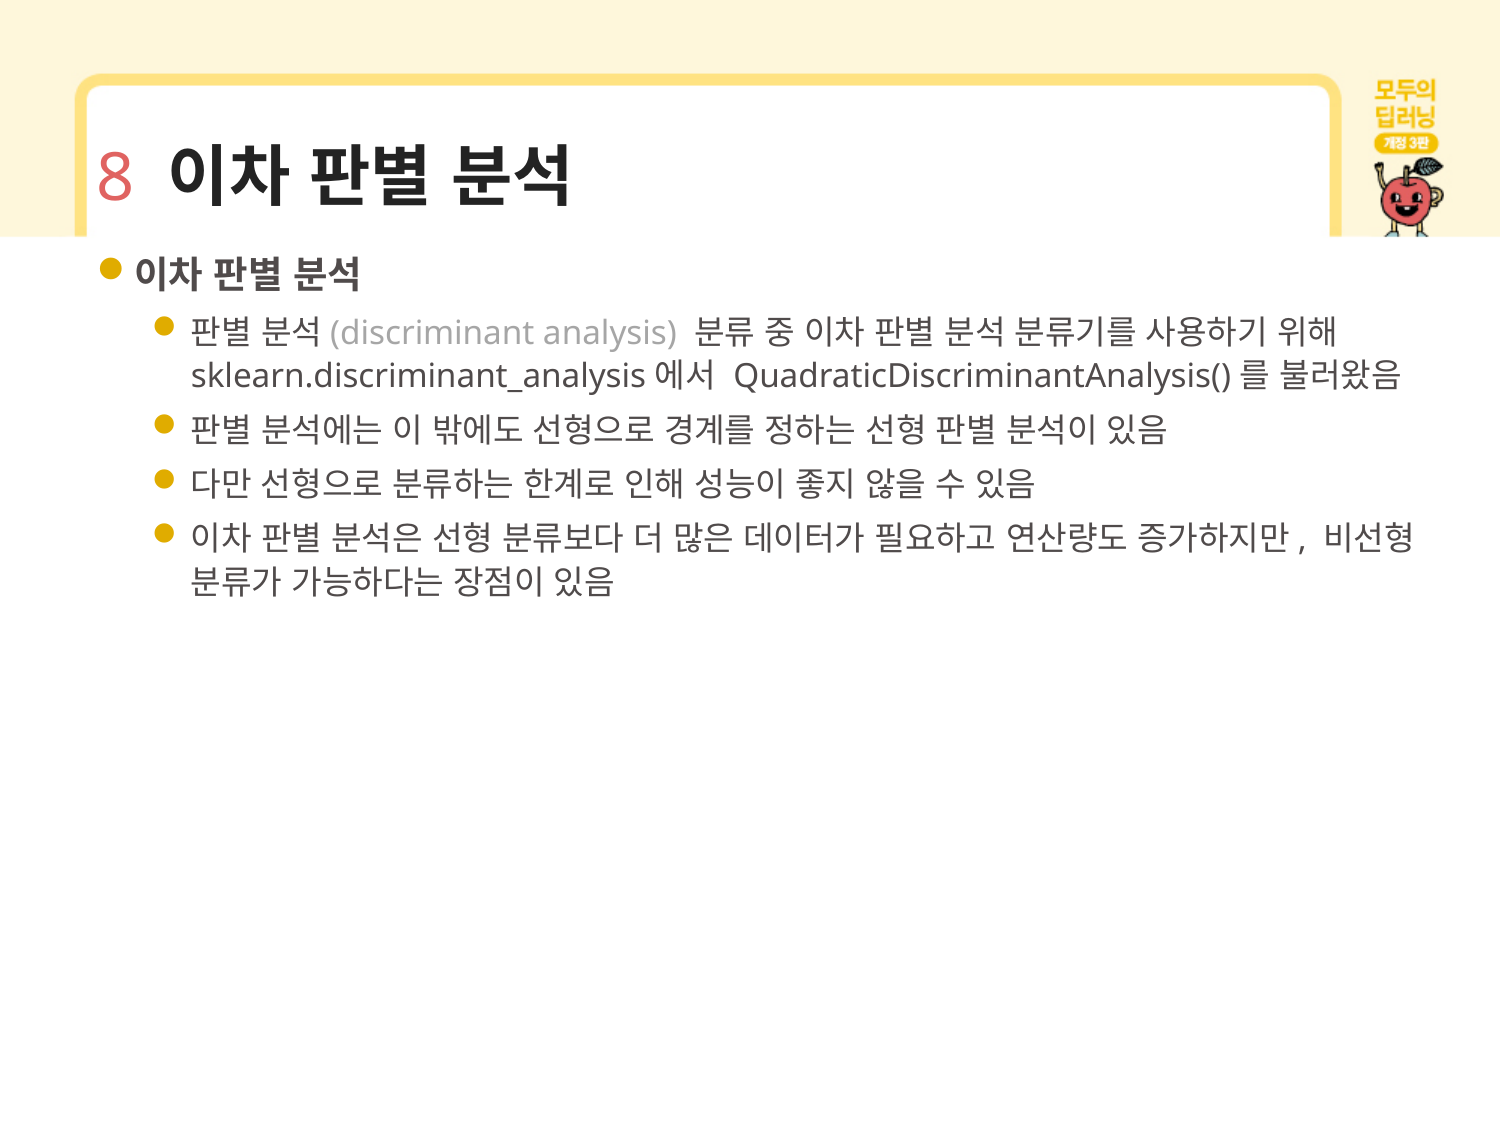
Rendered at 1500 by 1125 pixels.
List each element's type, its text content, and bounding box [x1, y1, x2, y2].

list 이차 판별 분석 판별 분석(discriminant analysis) 분류 중 이차 판별 분석 분류기를 사용하기 위해 sklearn.discriminant_analysis에서 QuadraticDiscriminantAnalysis()를 불러왔음 판별 분석에는 이 밖에도 선형으로 경계를 정하는 선형 판별 분석이 있음 다만 선형으로 분류하는 한계로 인해 성능이 좋지 않을 수 있음 이차 판별 분석은 선형 분류보다 더 많은 데이터가 필요하고 연산량도 증가하지만, 비선형 분류가 가능하다는 장점이 있음 [81, 239, 1440, 1054]
picture [0, 0, 1500, 1125]
title 8 이차 판별 분석 [81, 90, 1412, 222]
